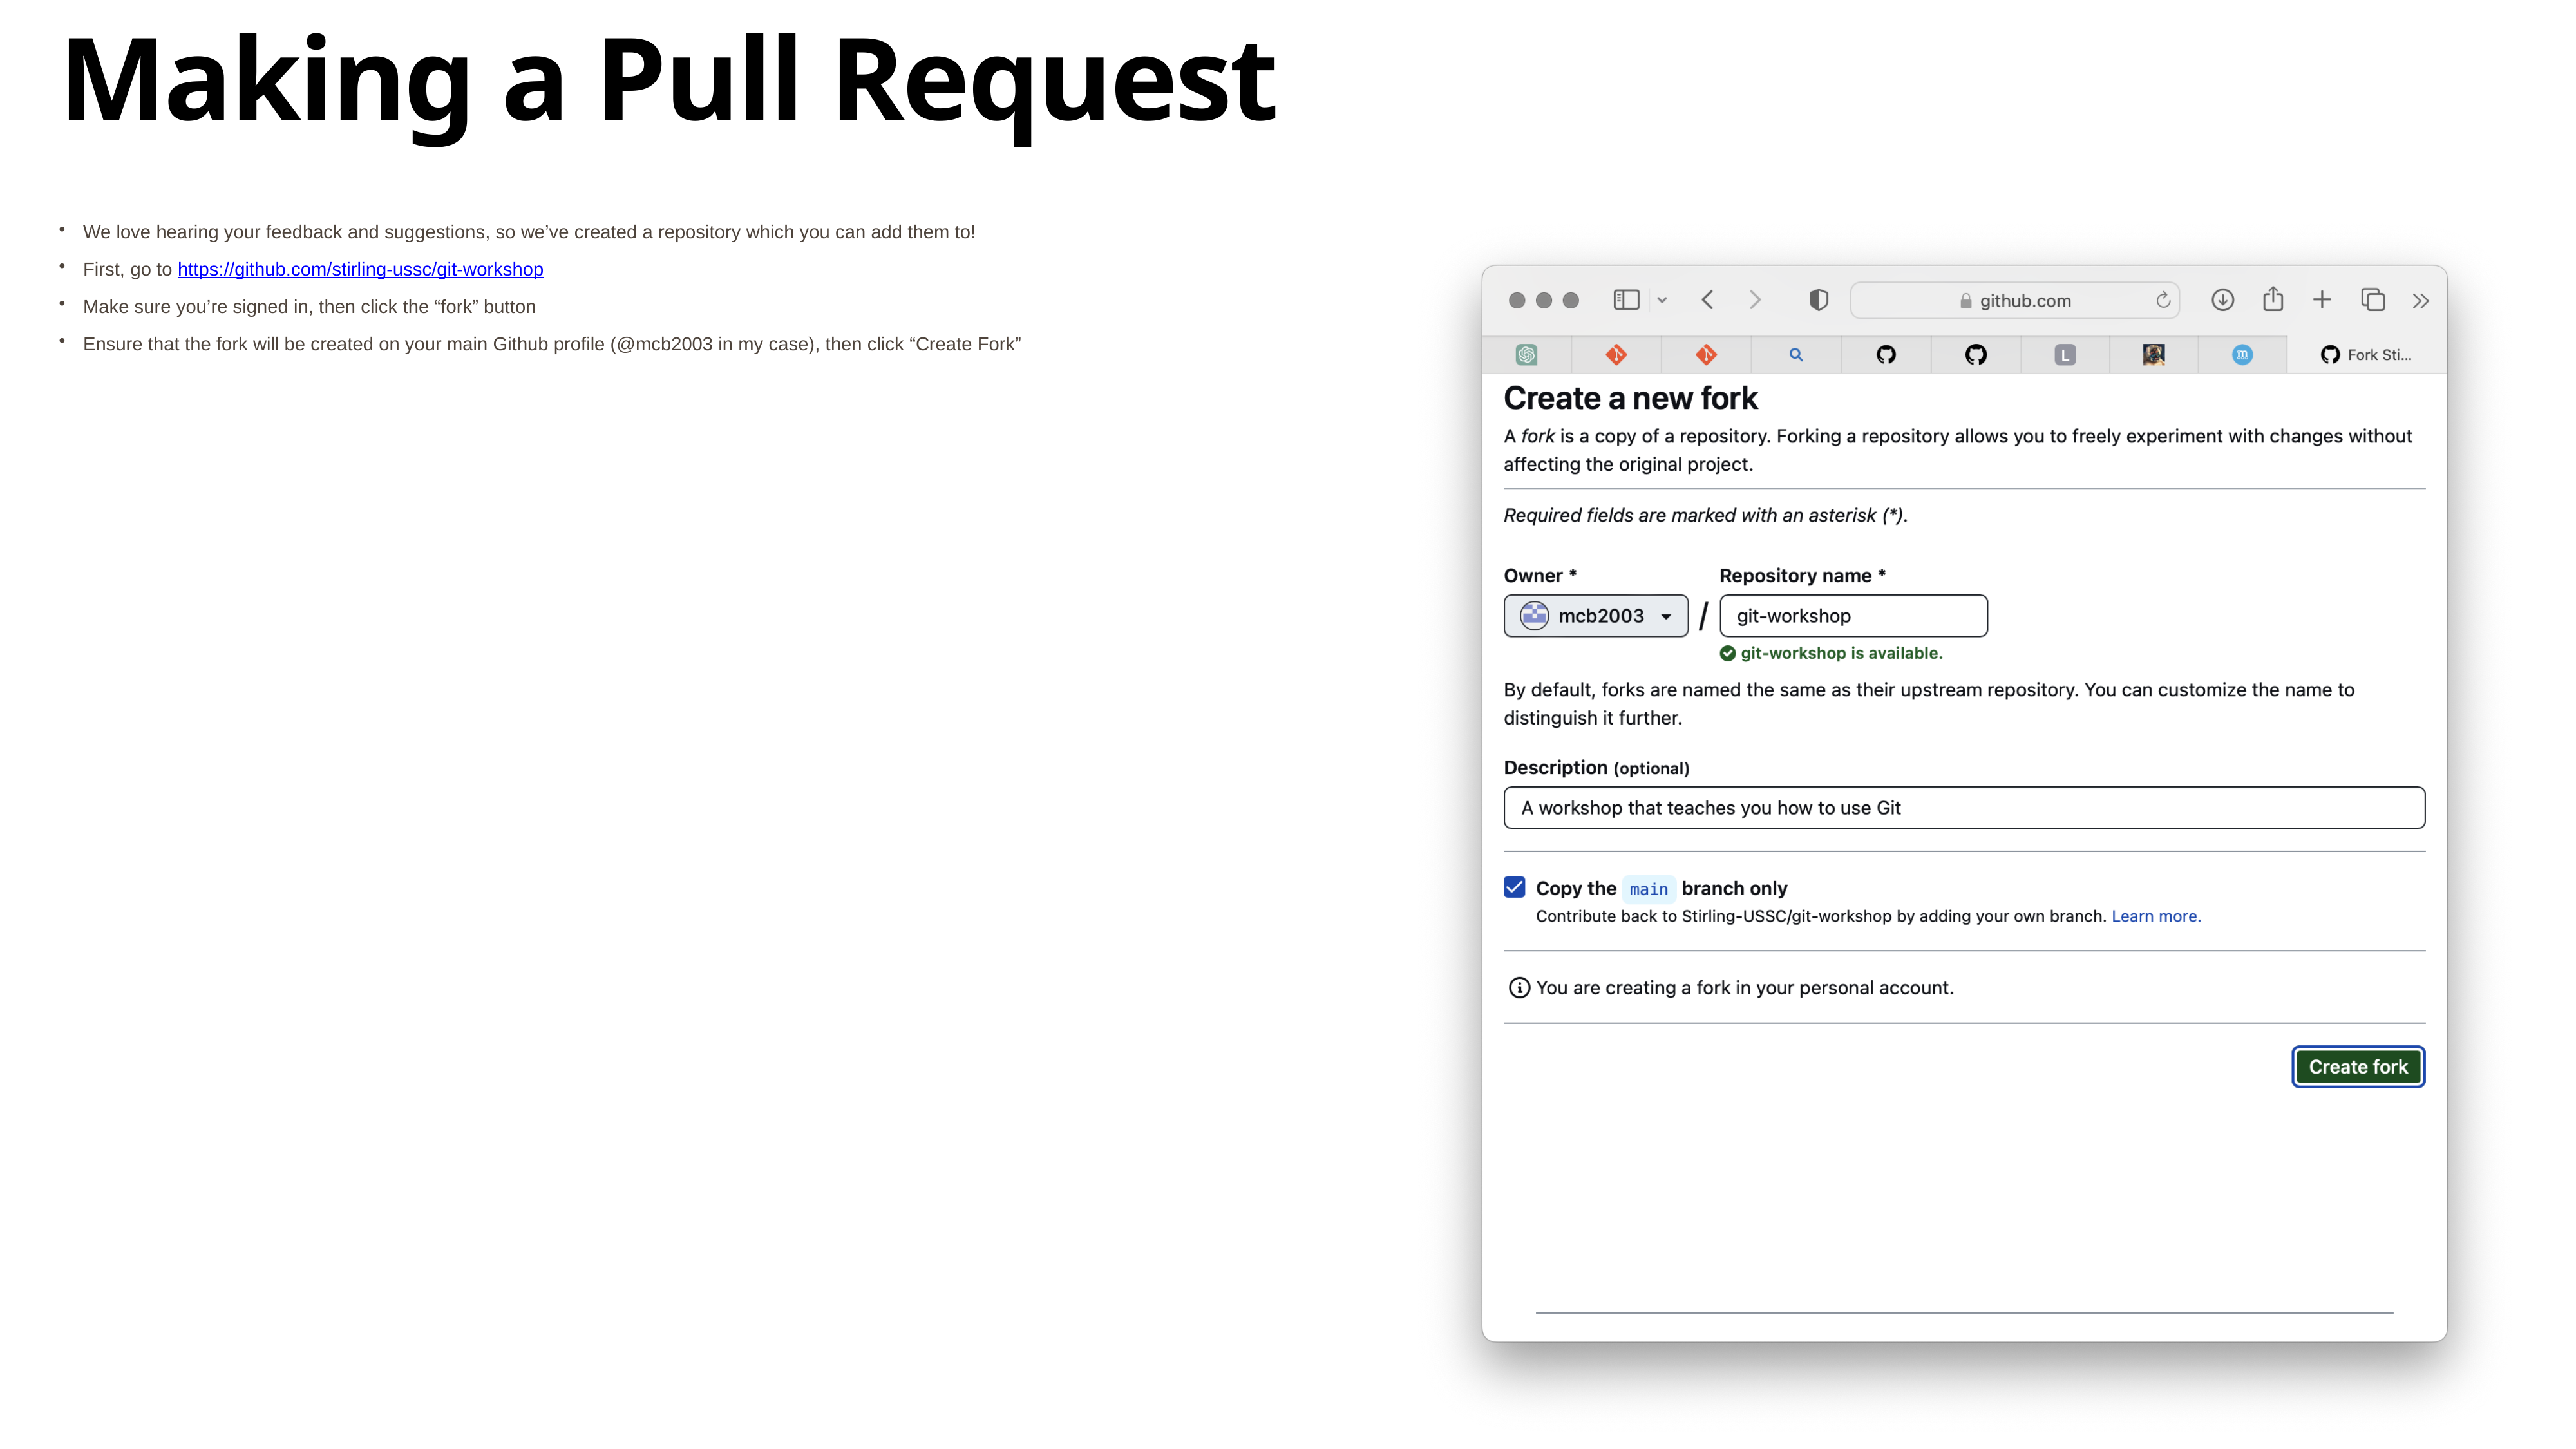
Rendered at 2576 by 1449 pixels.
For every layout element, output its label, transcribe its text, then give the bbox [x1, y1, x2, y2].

picture [1407, 214, 2523, 1441]
list We love hearing your feedback and suggestions, so we’ve created a repository which you can add them to! First, go to https://github.com/stirling-ussc/git-workshop Make sure you’re signed in, then click the “fork” button Ensure that the fork will be created on your main Github profile (@mcb2003 in my case), then click “Create Fork” [53, 214, 1407, 1423]
title Making a Pull Request [53, 26, 2523, 189]
